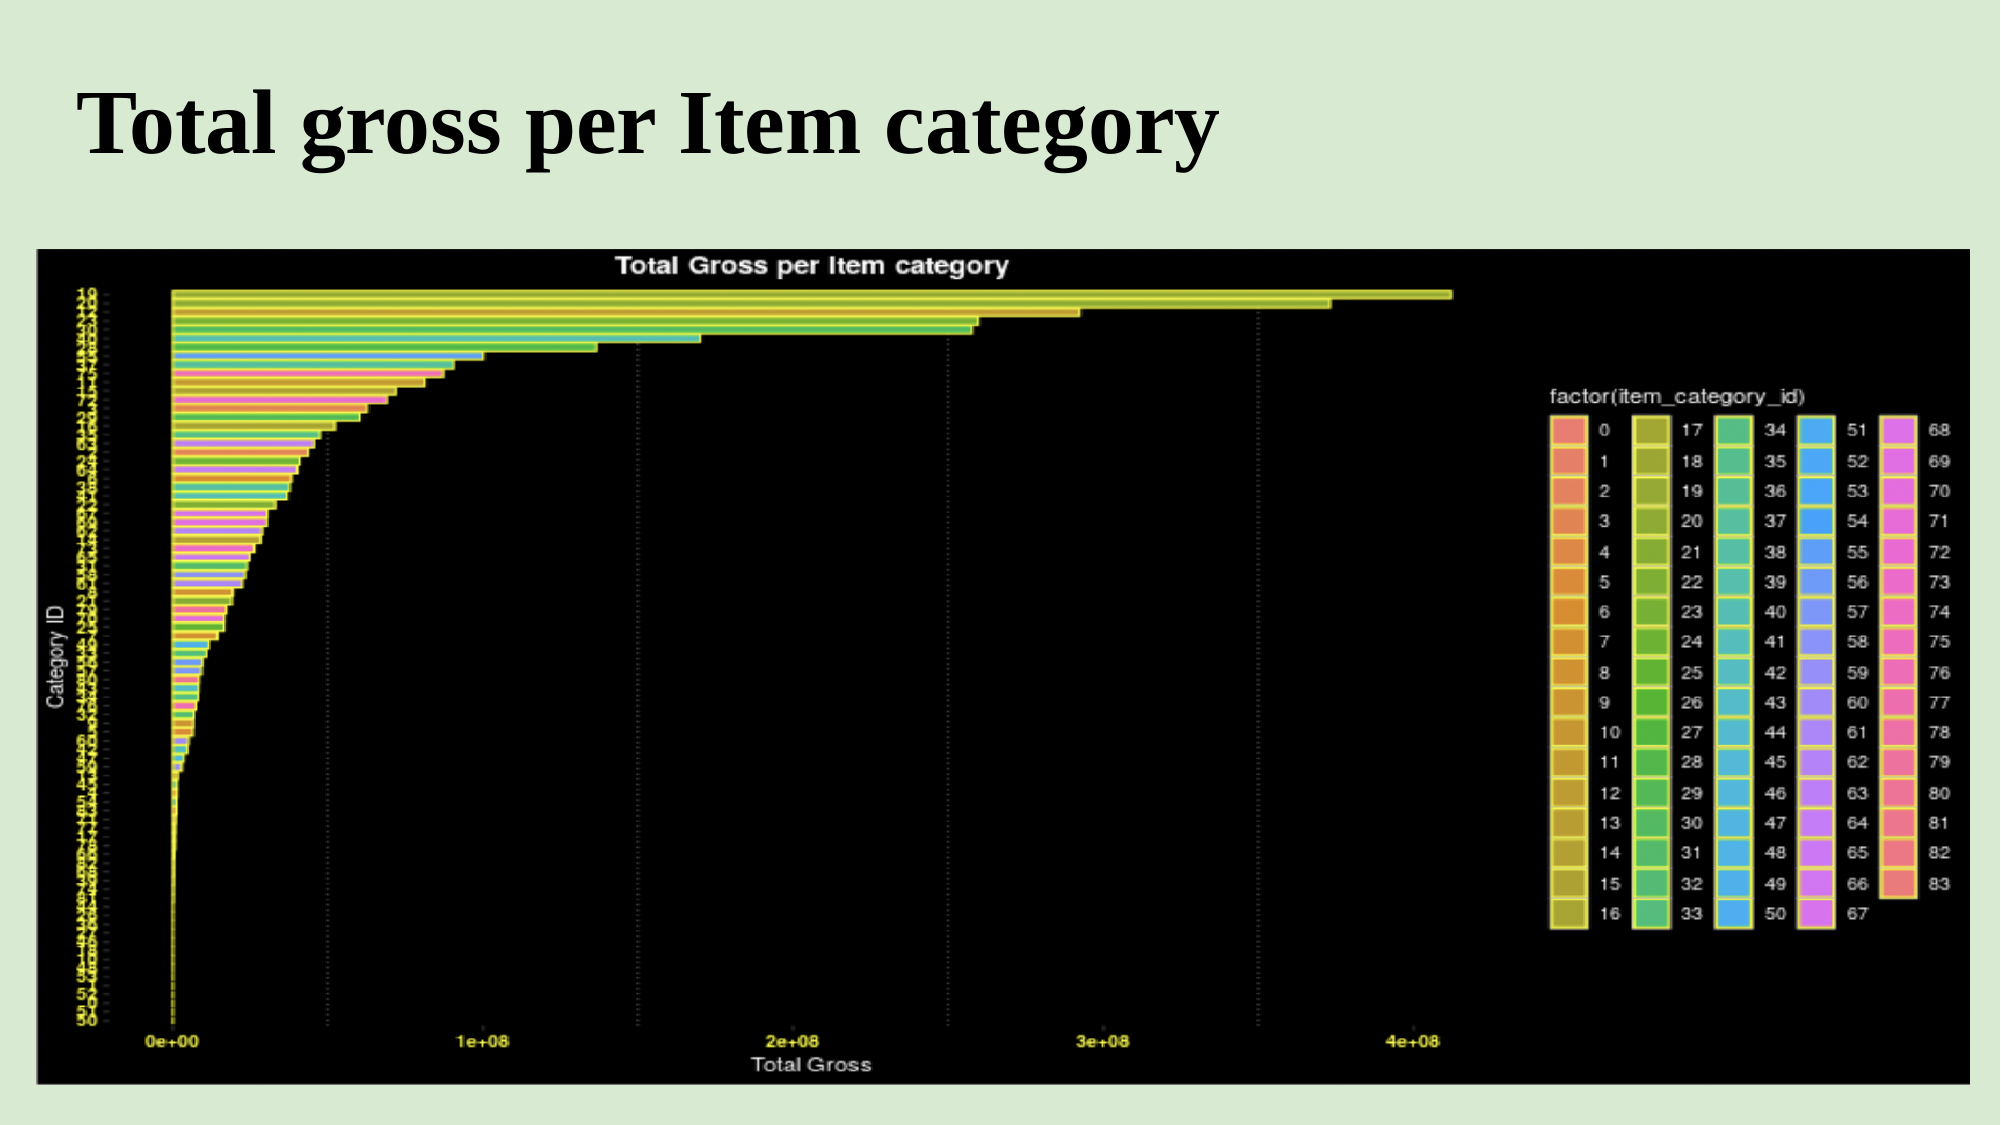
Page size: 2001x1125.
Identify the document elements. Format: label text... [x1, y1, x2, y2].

picture [36, 248, 1970, 1085]
title Total gross per Item category [61, 36, 1925, 213]
